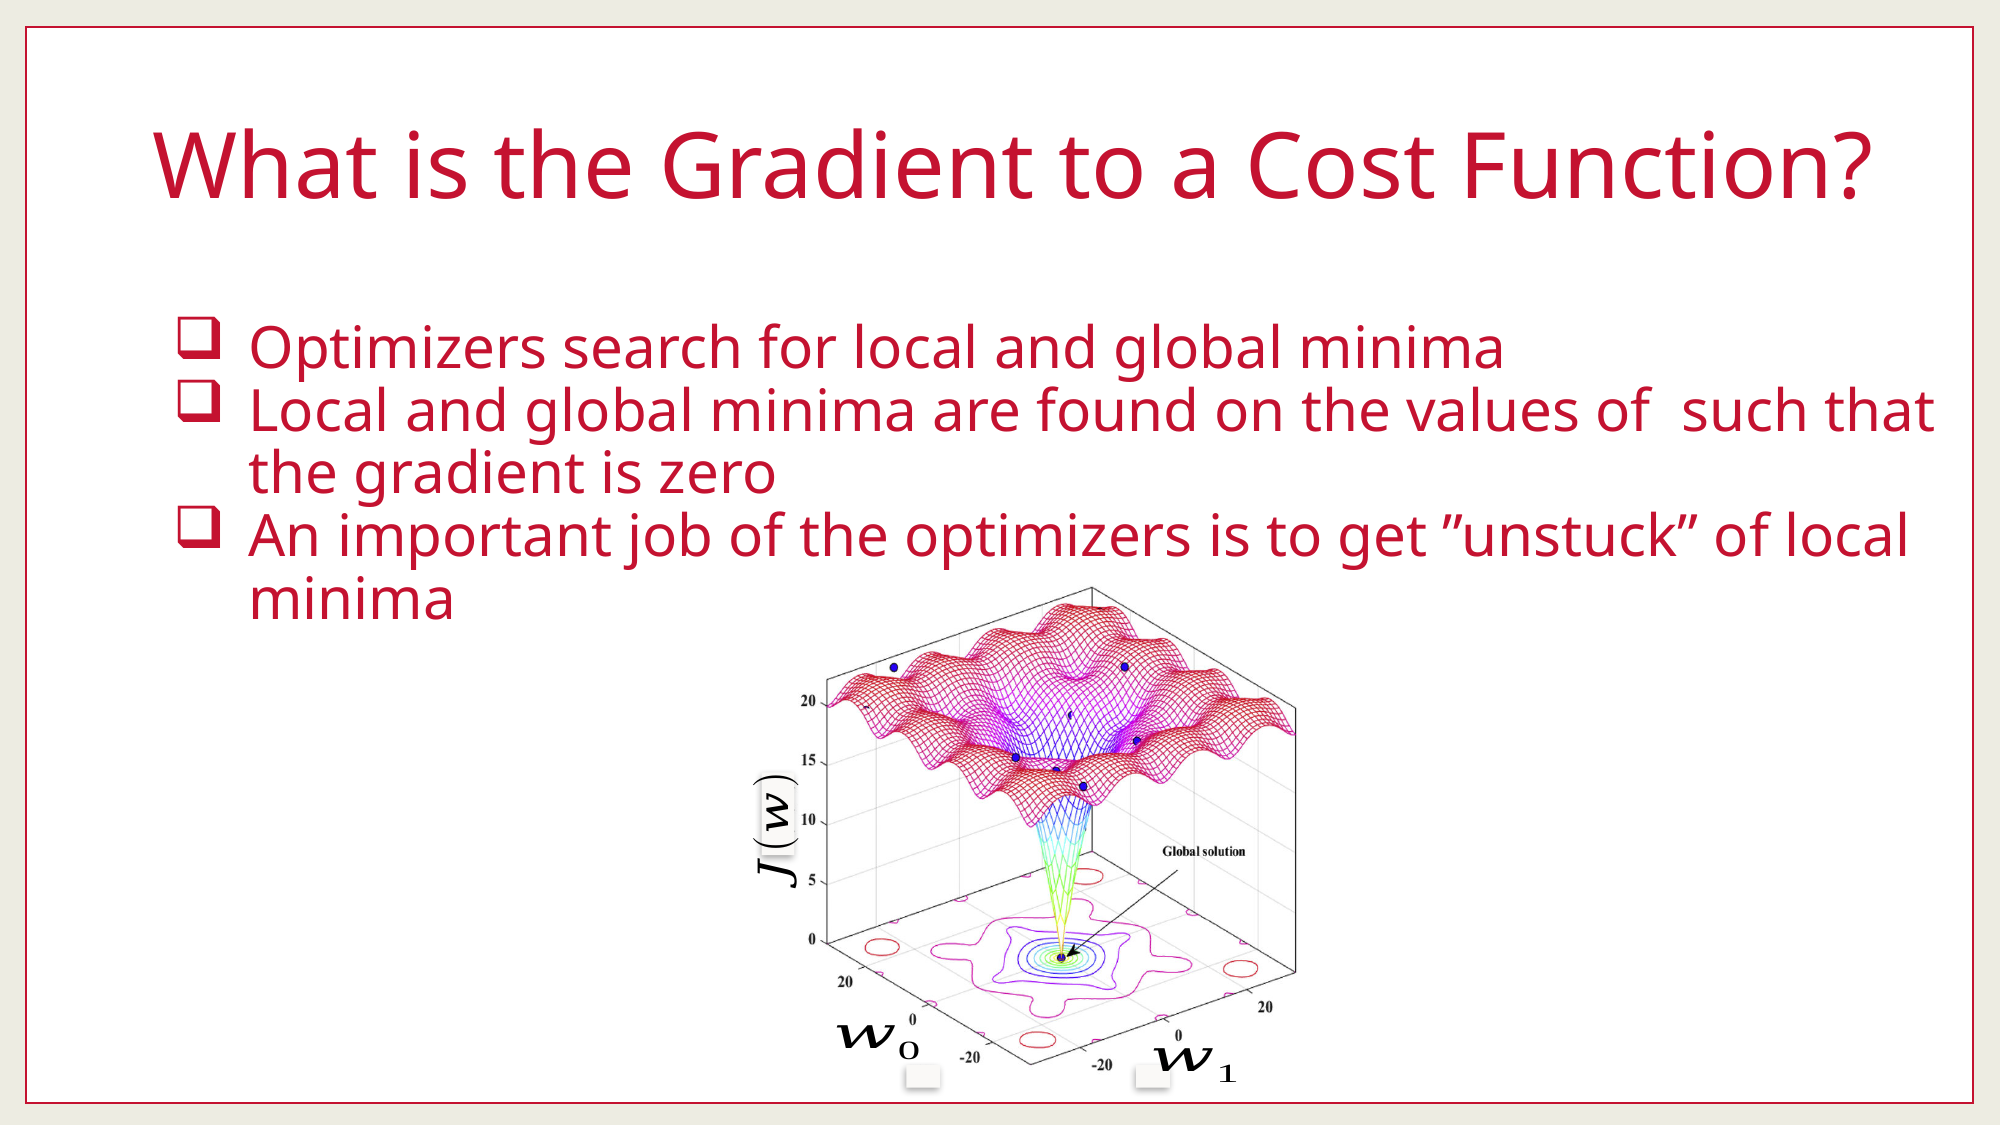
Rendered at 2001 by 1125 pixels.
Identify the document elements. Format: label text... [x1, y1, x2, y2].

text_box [749, 584, 1299, 1088]
title What is the Gradient to a Cost Function? [137, 59, 1911, 278]
